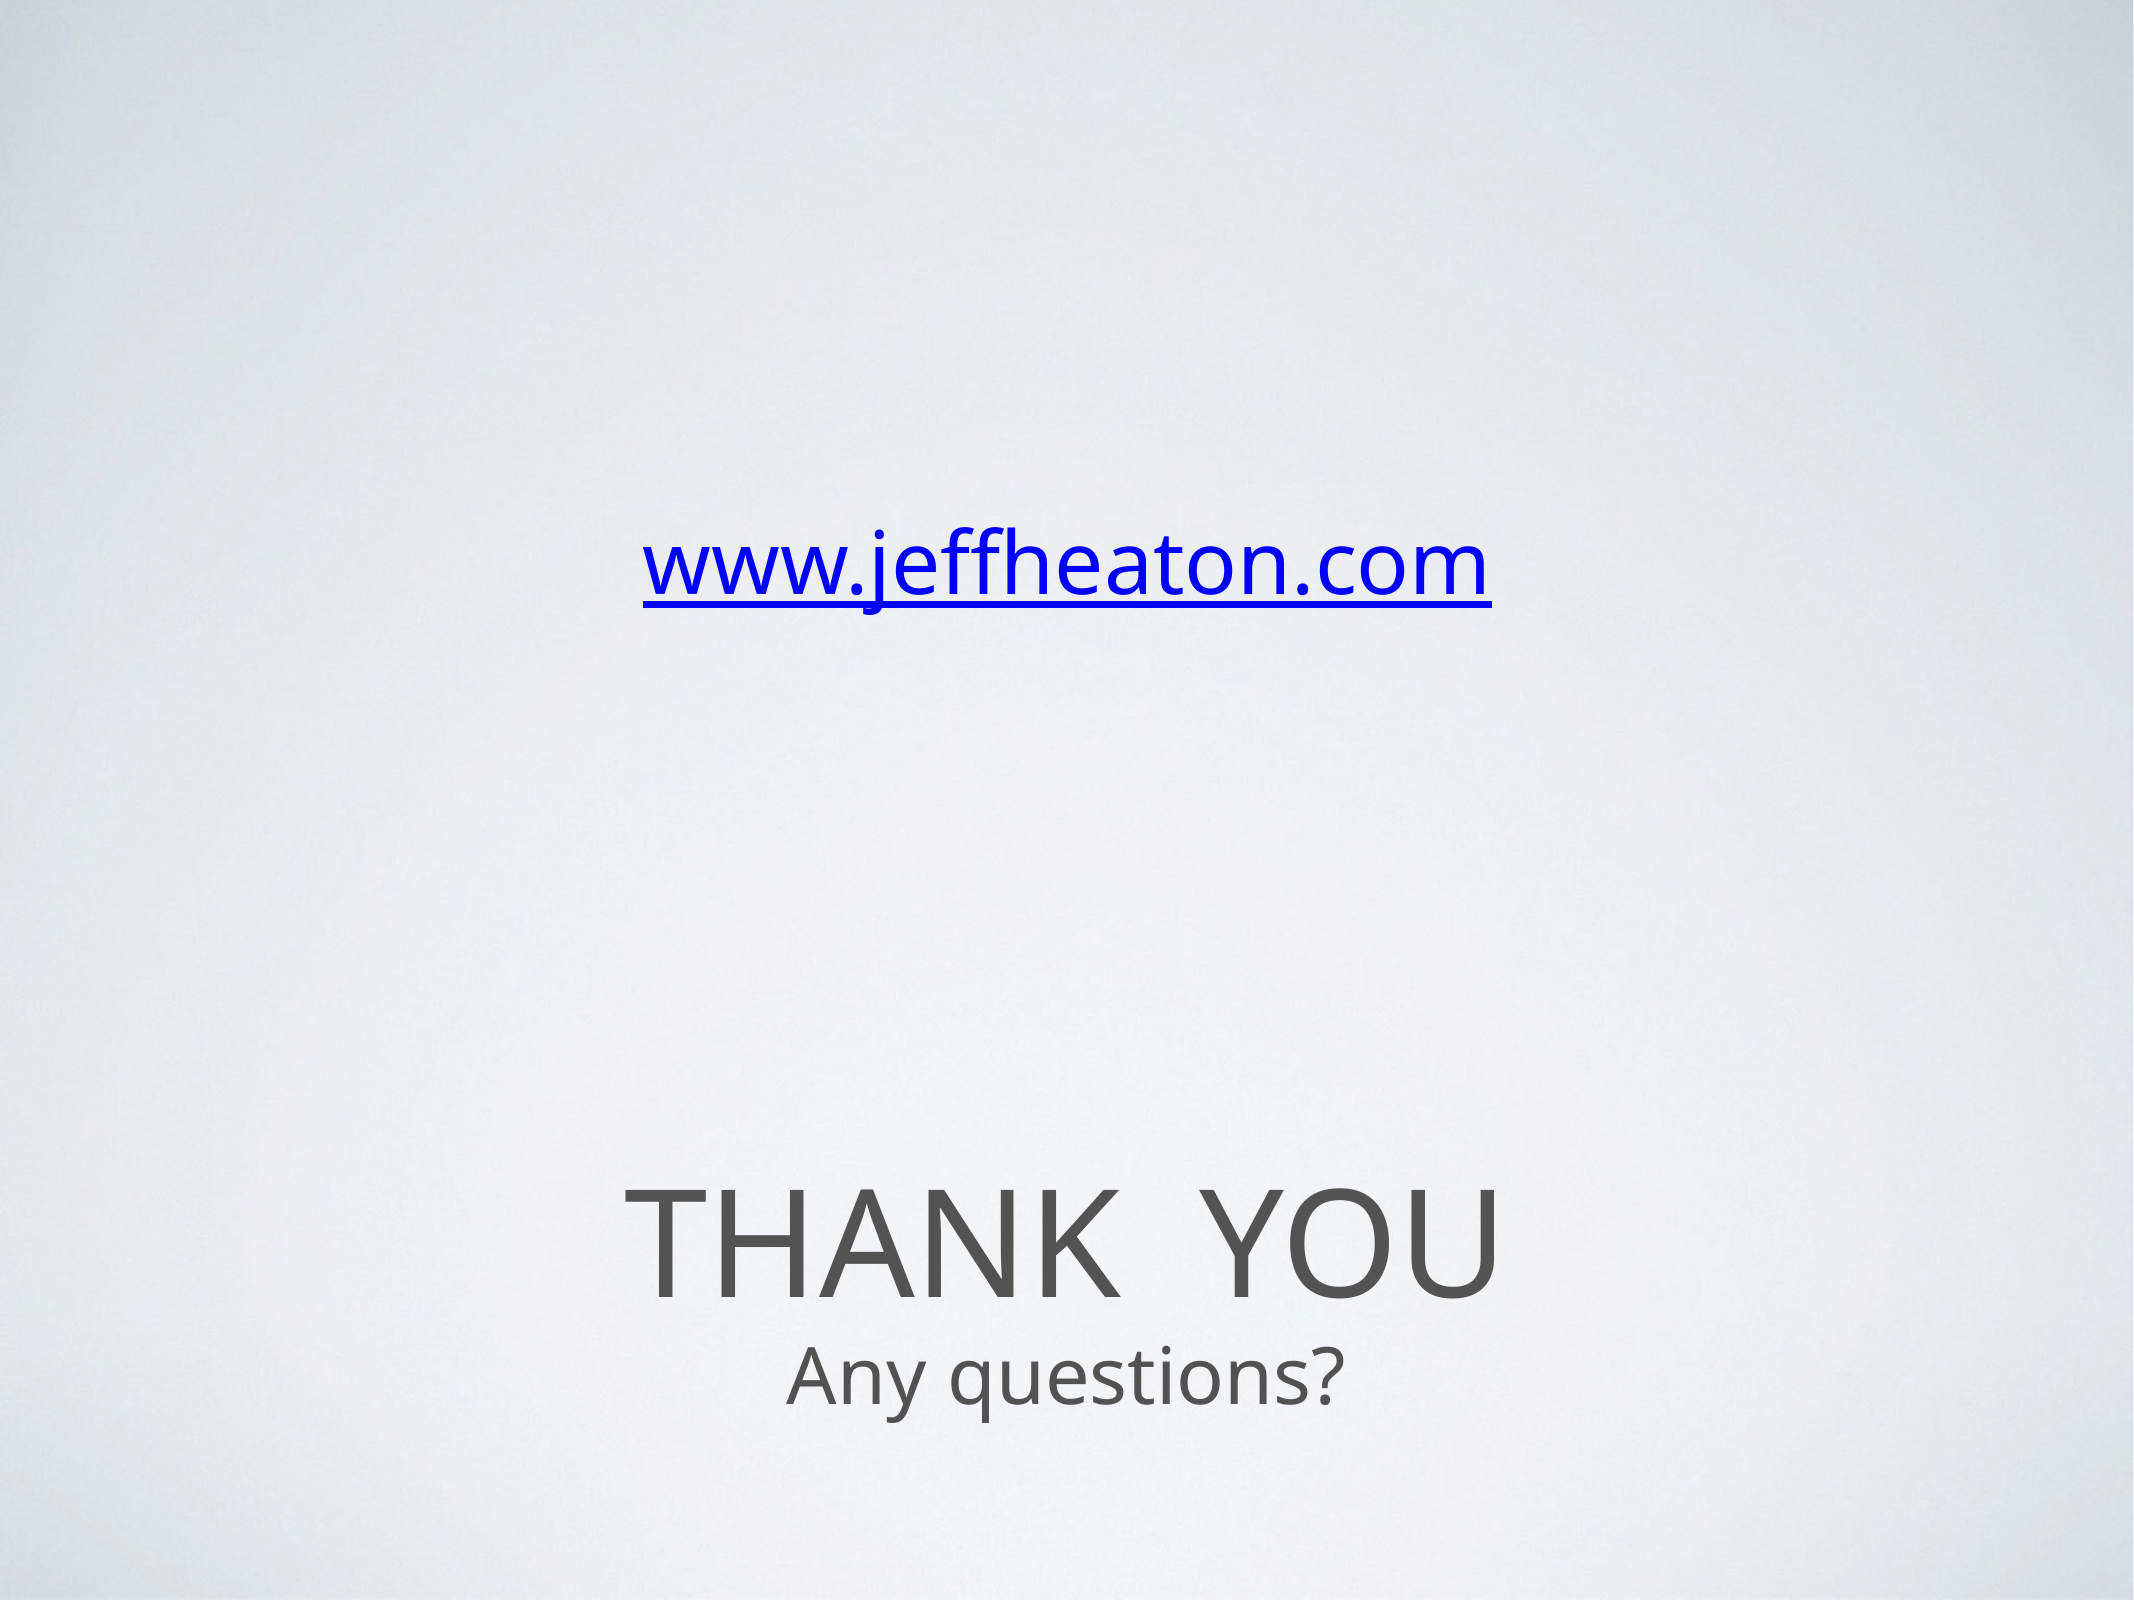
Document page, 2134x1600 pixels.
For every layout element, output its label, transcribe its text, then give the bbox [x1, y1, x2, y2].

picture [0, 0, 2134, 1600]
list Any questions? [57, 1324, 2076, 1524]
title Thank you [57, 1120, 2076, 1324]
text_box www.jeffheaton.com [634, 498, 1501, 635]
